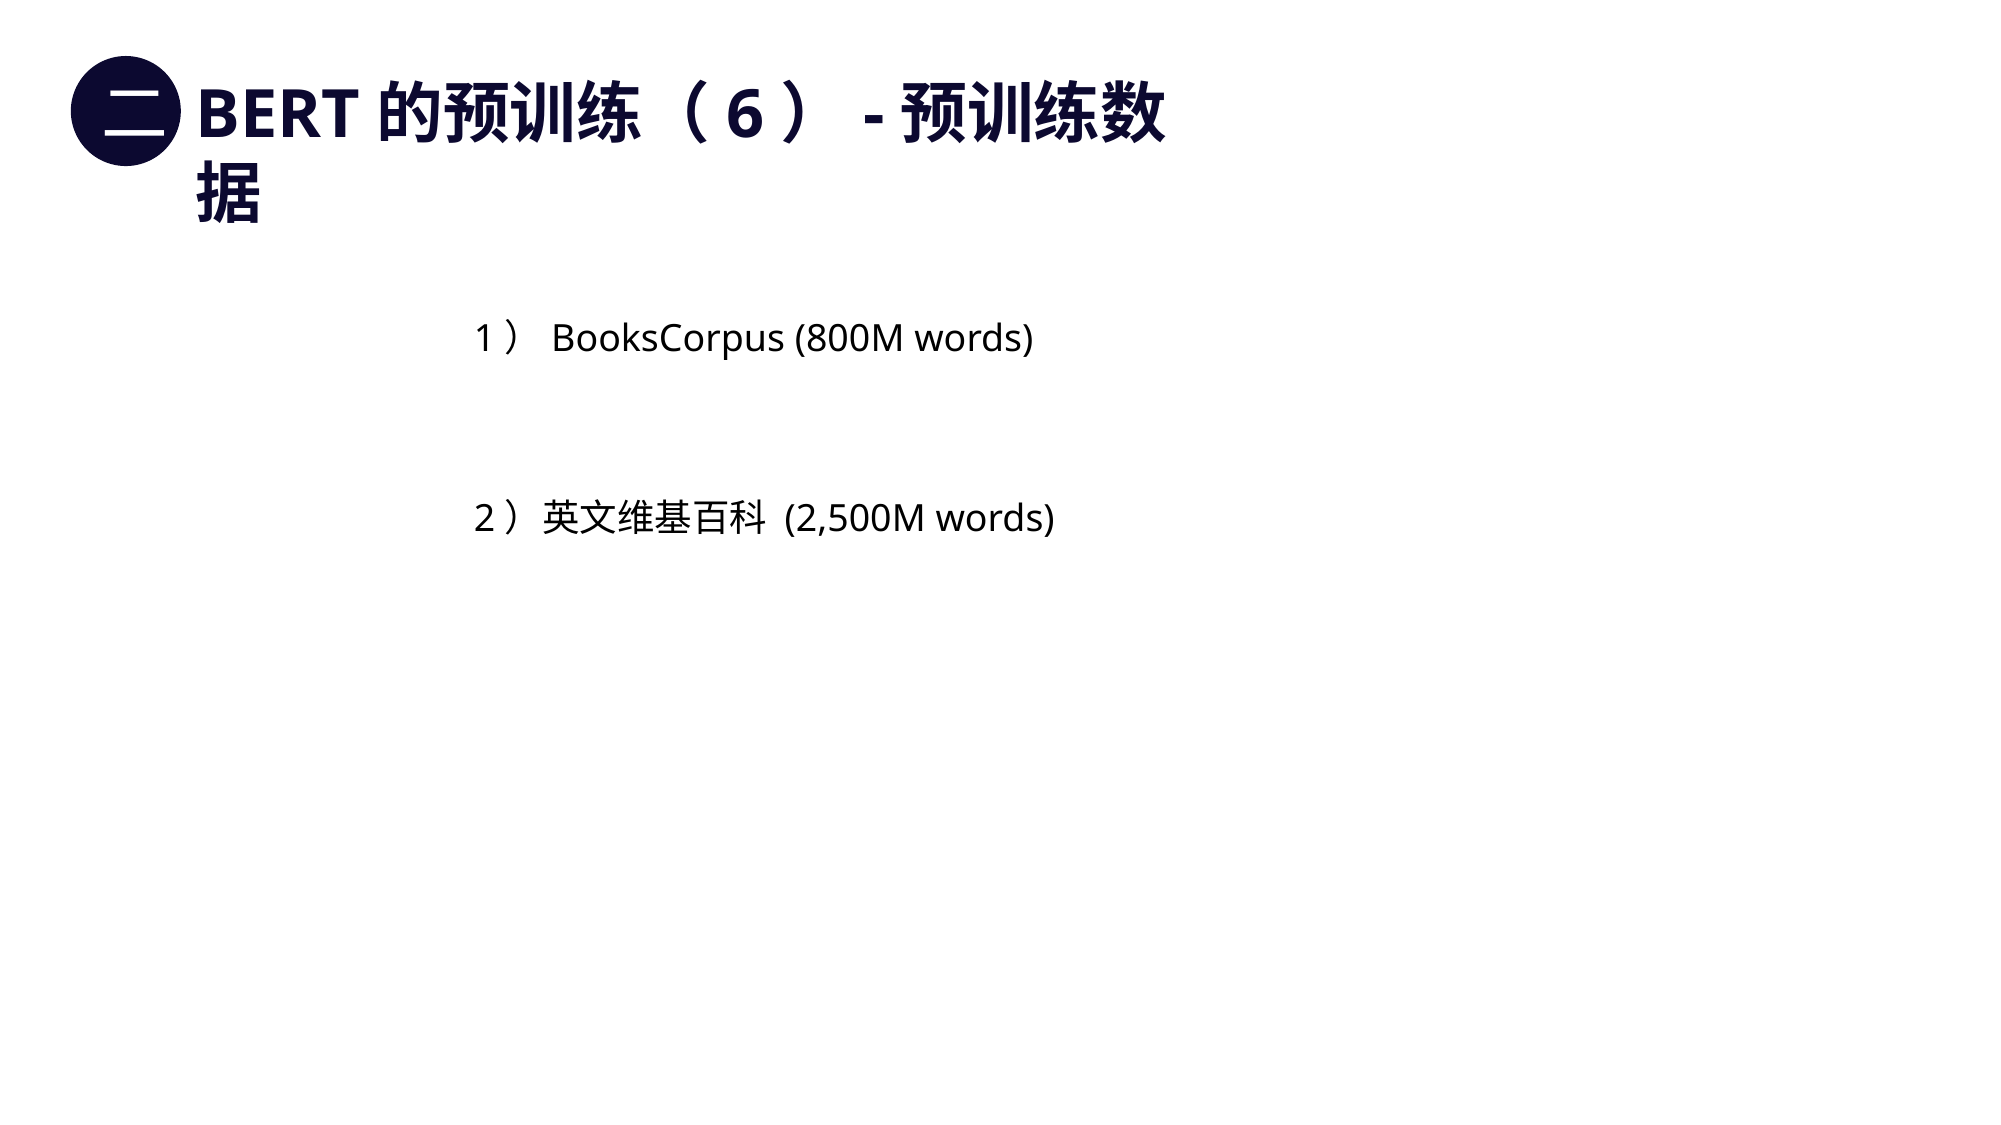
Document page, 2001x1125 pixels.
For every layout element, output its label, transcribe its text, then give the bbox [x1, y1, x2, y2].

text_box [70, 56, 1233, 167]
text_box 1）BooksCorpus (800M words) 2）英文维基百科 (2,500M words) [459, 306, 1571, 632]
